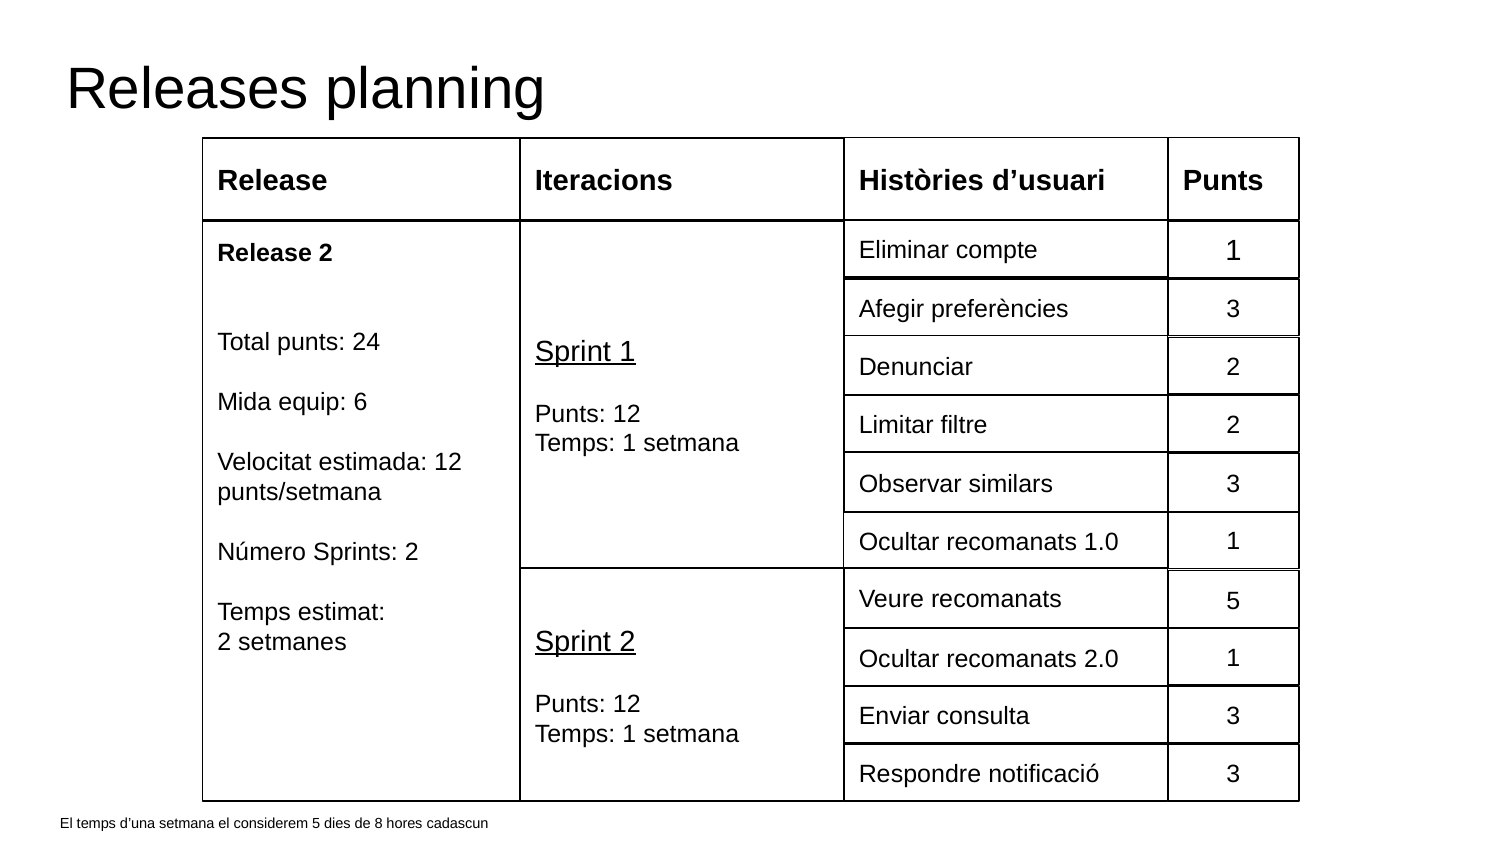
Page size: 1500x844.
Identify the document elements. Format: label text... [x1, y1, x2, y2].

text_box Release [202, 137, 519, 220]
text_box 1 [1168, 628, 1300, 686]
text_box Iteracions [519, 137, 844, 220]
text_box 5 [1168, 570, 1300, 628]
text_box Observar similars [844, 452, 1168, 511]
text_box 3 [1168, 452, 1300, 513]
text_box 3 [1168, 744, 1300, 802]
text_box Ocultar recomanats 2.0 [844, 628, 1168, 686]
text_box 3 [1168, 686, 1300, 743]
text_box Afegir preferències [844, 278, 1168, 335]
text_box Respondre notificació [844, 744, 1168, 802]
text_box Enviar consulta [844, 686, 1168, 743]
text_box Veure recomanats [844, 569, 1168, 628]
text_box Sprint 2 Punts: 12 Temps: 1 setmana [519, 568, 844, 802]
title Releases planning [51, 35, 1449, 130]
text_box Ocultar recomanats 1.0 [843, 511, 1168, 569]
text_box Denunciar [844, 335, 1168, 395]
text_box 2 [1168, 395, 1300, 452]
text_box Eliminar compte [844, 220, 1168, 278]
text_box Històries d’usuari [844, 137, 1167, 220]
text_box Release 2 Total punts: 24 Mida equip: 6 Velocitat estimada: 12 punts/setmana Número Sprints: 2 Temps estimat: 2 setmanes [202, 220, 519, 800]
text_box 2 [1168, 337, 1300, 395]
text_box El temps d’una setmana el considerem 5 dies de 8 hores cadascun [44, 800, 698, 828]
text_box 3 [1168, 278, 1300, 336]
text_box Limitar filtre [844, 395, 1168, 452]
text_box 1 [1168, 511, 1299, 569]
text_box 1 [1168, 220, 1300, 278]
text_box Punts [1167, 137, 1300, 220]
text_box Sprint 1 Punts: 12 Temps: 1 setmana [519, 220, 844, 568]
